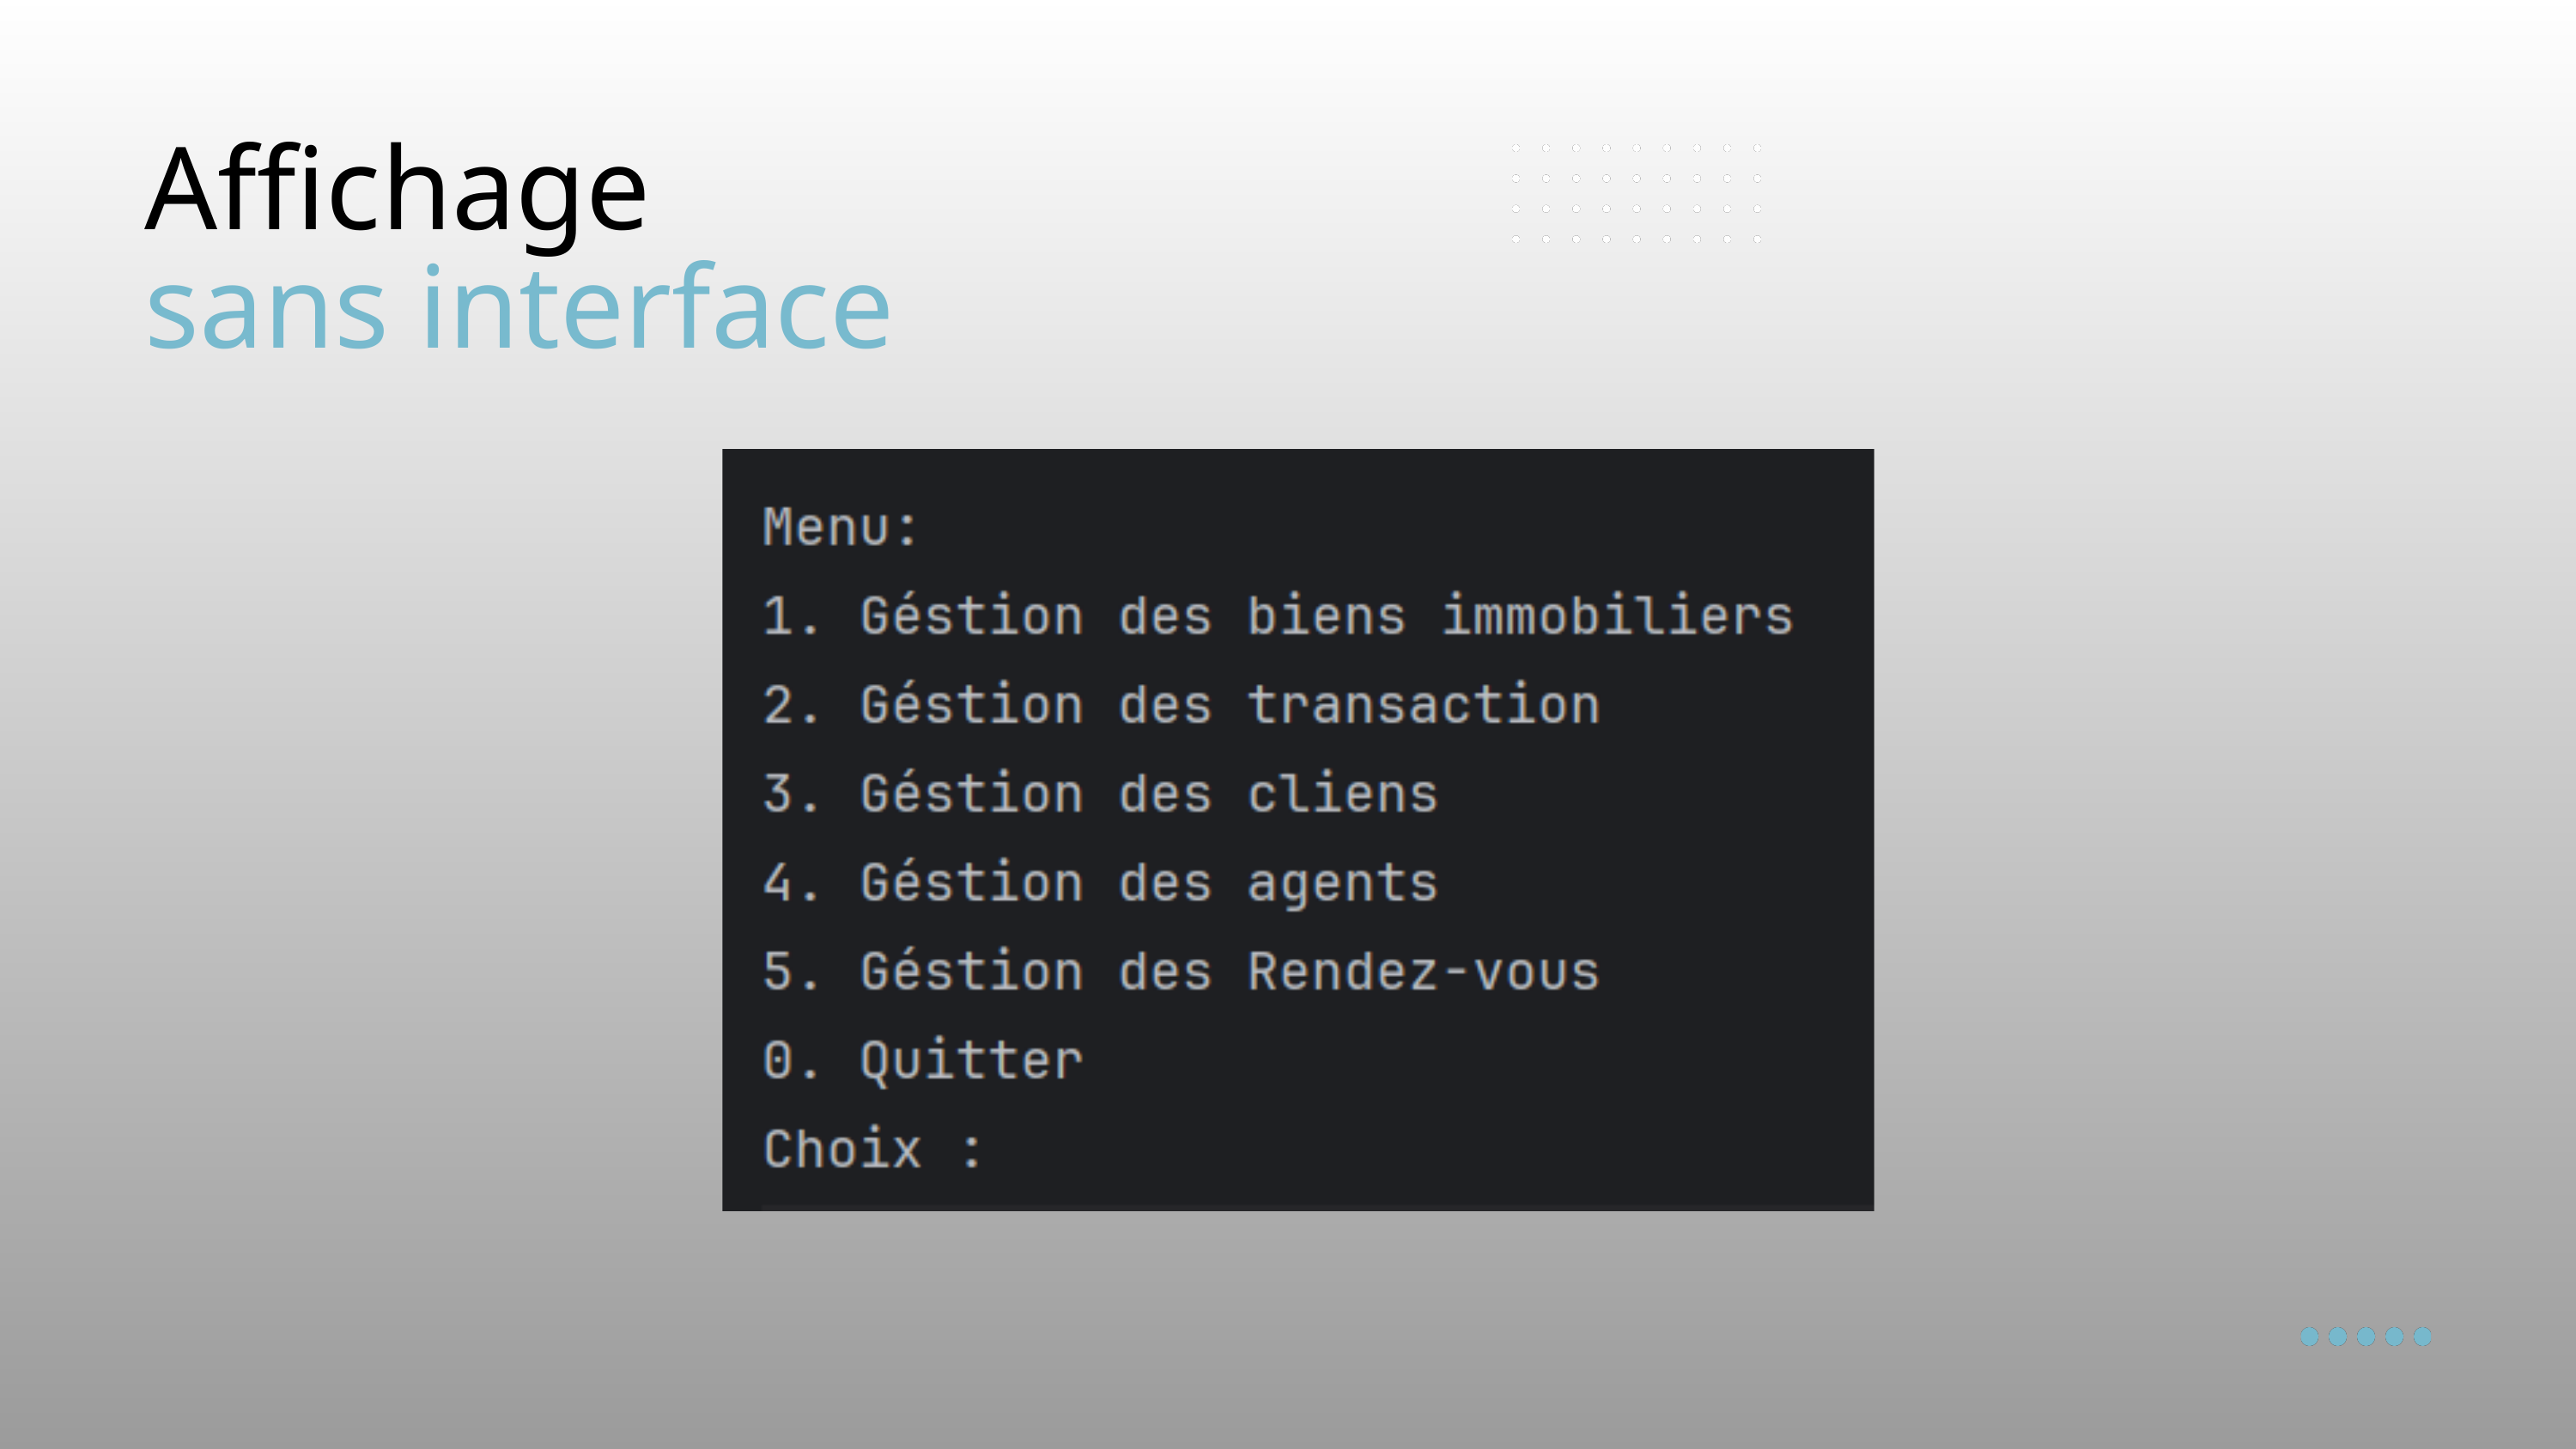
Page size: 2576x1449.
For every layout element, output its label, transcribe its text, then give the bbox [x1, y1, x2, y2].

text_box sans interface [144, 210, 1472, 372]
text_box [1512, 144, 1761, 243]
text_box [2300, 1327, 2432, 1346]
text_box [722, 449, 1874, 1211]
text_box Affichage [144, 92, 1298, 253]
